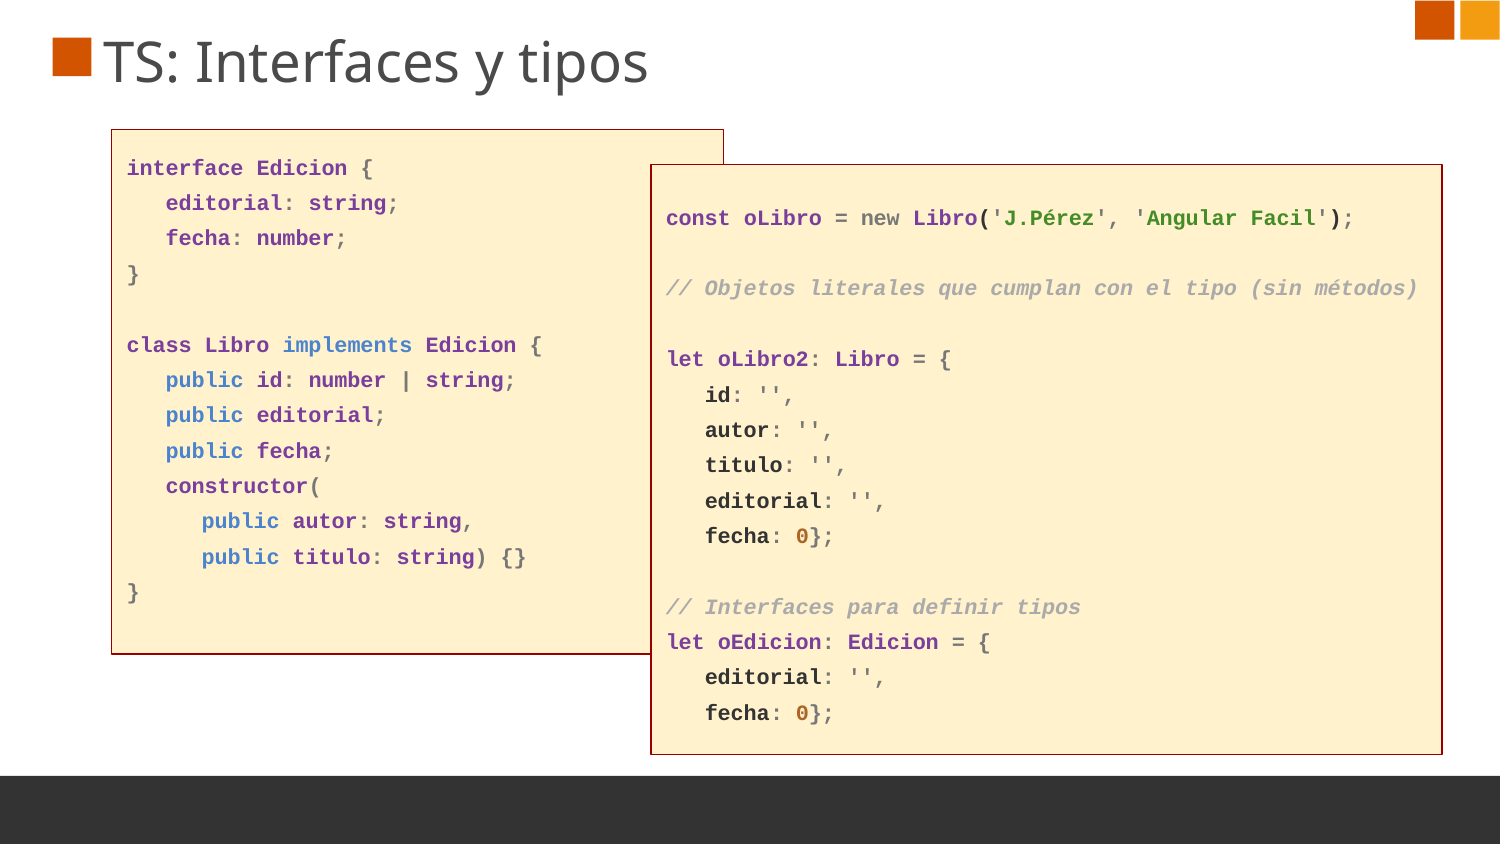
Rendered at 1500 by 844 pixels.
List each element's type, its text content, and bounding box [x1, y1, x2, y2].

text_box const oLibro = new Libro('J.Pérez', 'Angular Facil'); // Objetos literales que cumplan con el tipo (sin métodos) let oLibro2: Libro = { id: '', autor: '', titulo: '', editorial: '', fecha: 0}; // Interfaces para definir tipos let oEdicion: Edicion = { editorial: '', fecha: 0}; [650, 164, 1442, 755]
title TS: Interfaces y tipos [94, 17, 1381, 107]
text_box interface Edicion { editorial: string; fecha: number; } class Libro implements Edicion { public id: number | string; public editorial; public fecha; constructor( public autor: string, public titulo: string) {} } [111, 129, 724, 654]
